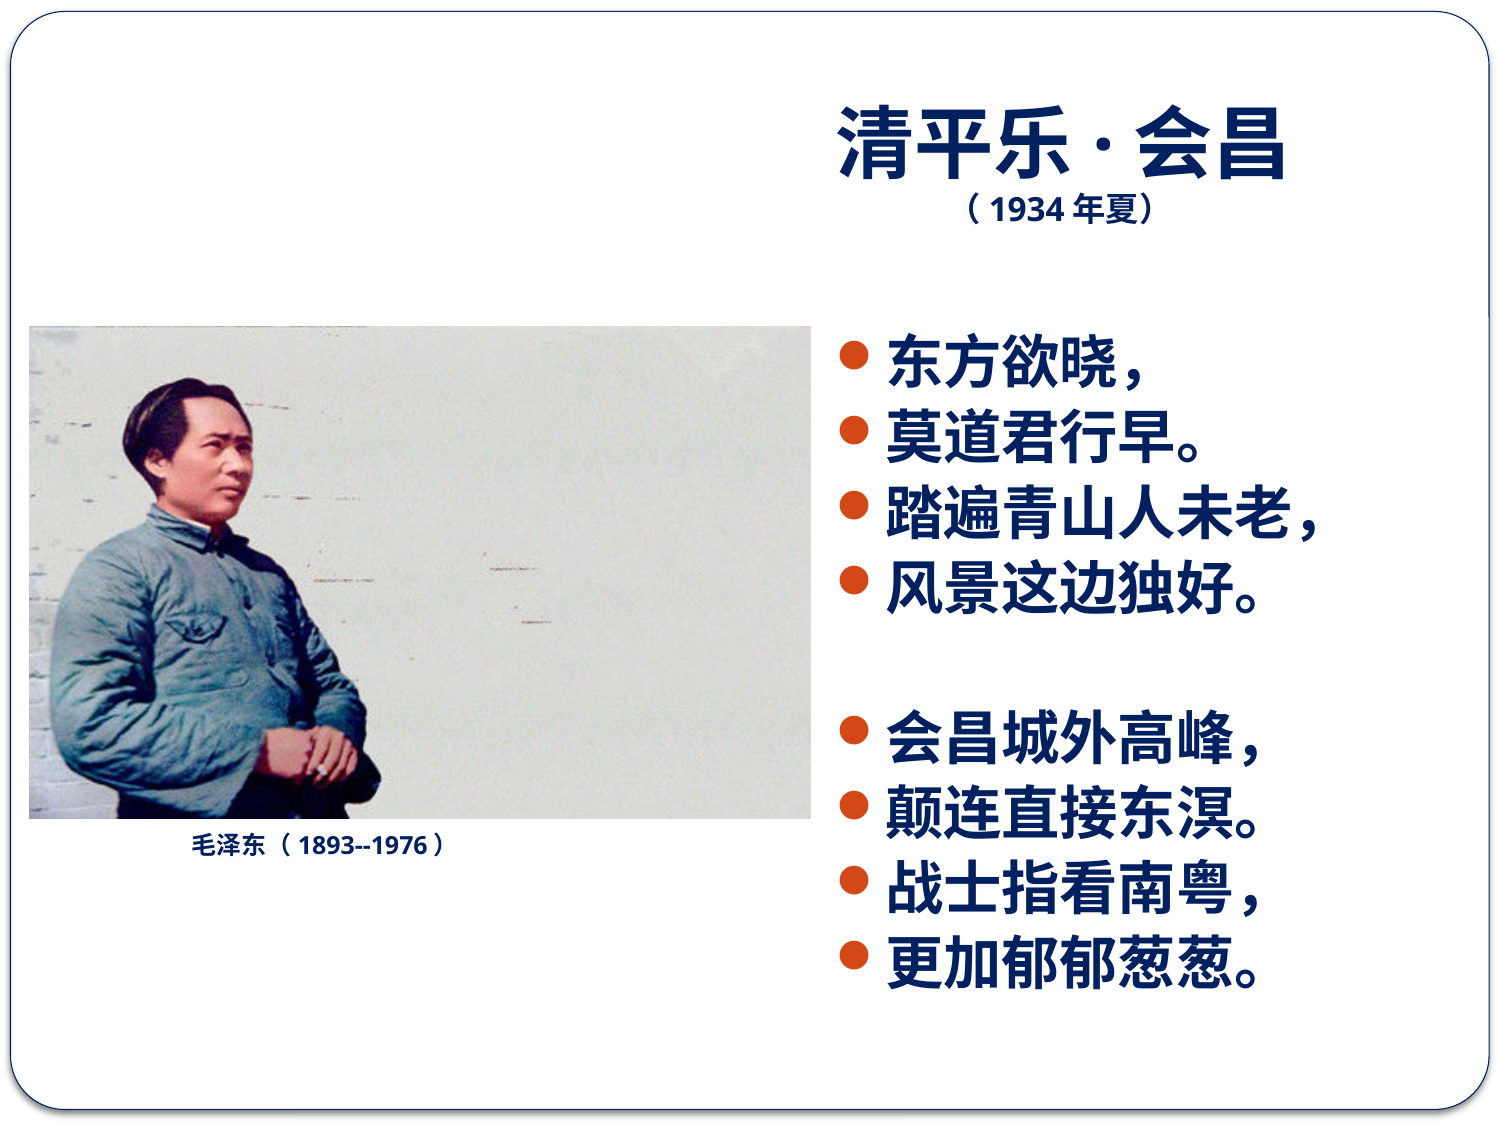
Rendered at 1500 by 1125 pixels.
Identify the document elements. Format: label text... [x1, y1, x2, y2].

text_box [29, 325, 811, 868]
list 东方欲晓， 莫道君行早。 踏遍青山人未老， 风景这边独好。 会昌城外高峰， 颠连直接东溟。 战士指看南粤， 更加郁郁葱葱。 [820, 326, 1447, 1035]
title 清平乐·会昌 （1934年夏） [655, 78, 1472, 244]
